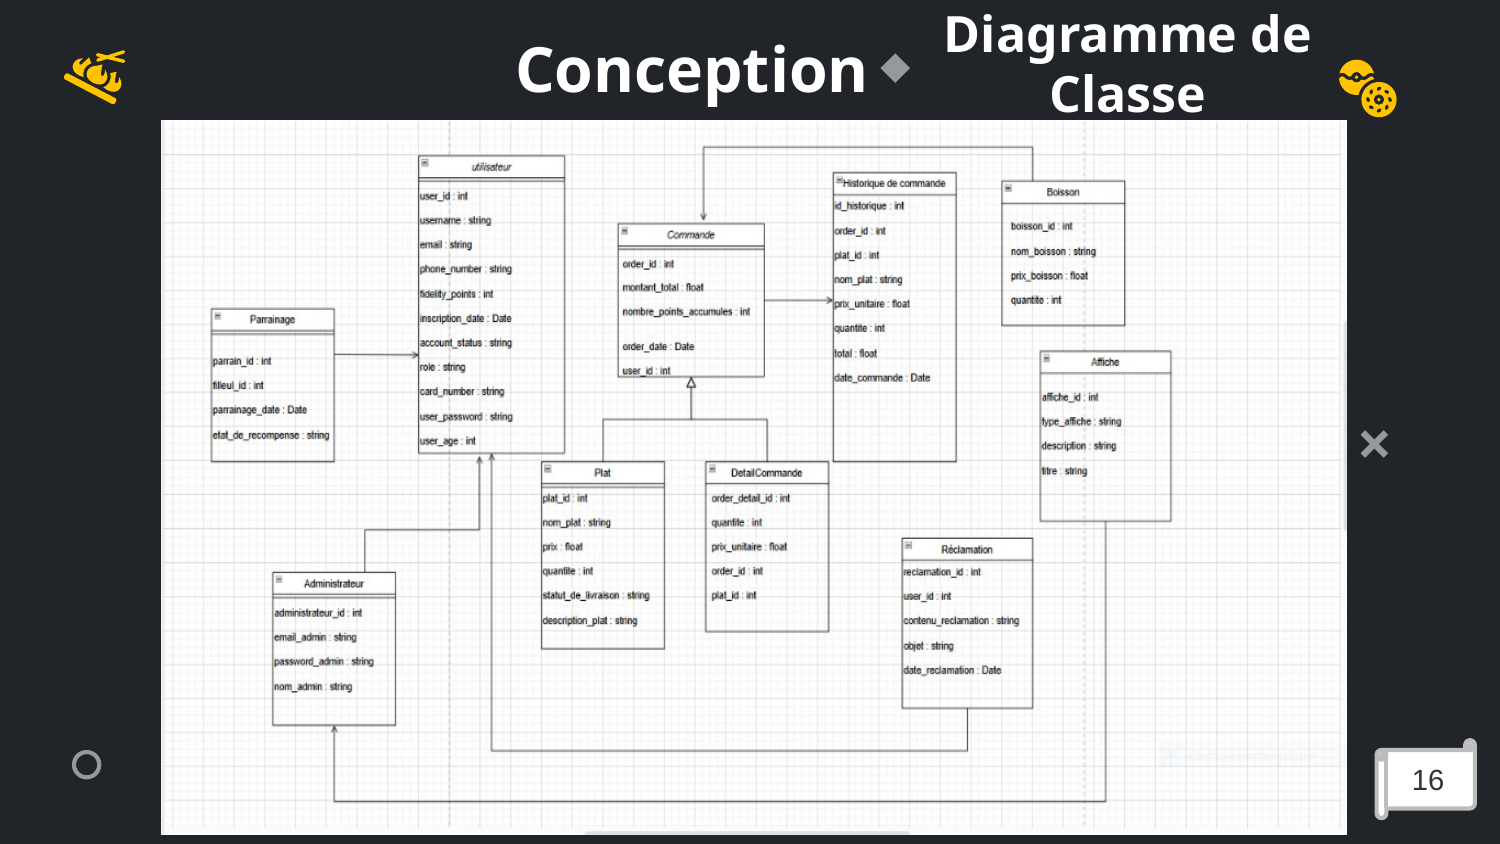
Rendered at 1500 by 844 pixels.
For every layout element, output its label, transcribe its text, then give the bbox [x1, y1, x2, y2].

picture [161, 120, 1347, 836]
text_box Conception [480, 15, 757, 94]
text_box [1338, 59, 1397, 118]
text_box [762, 0, 1481, 844]
